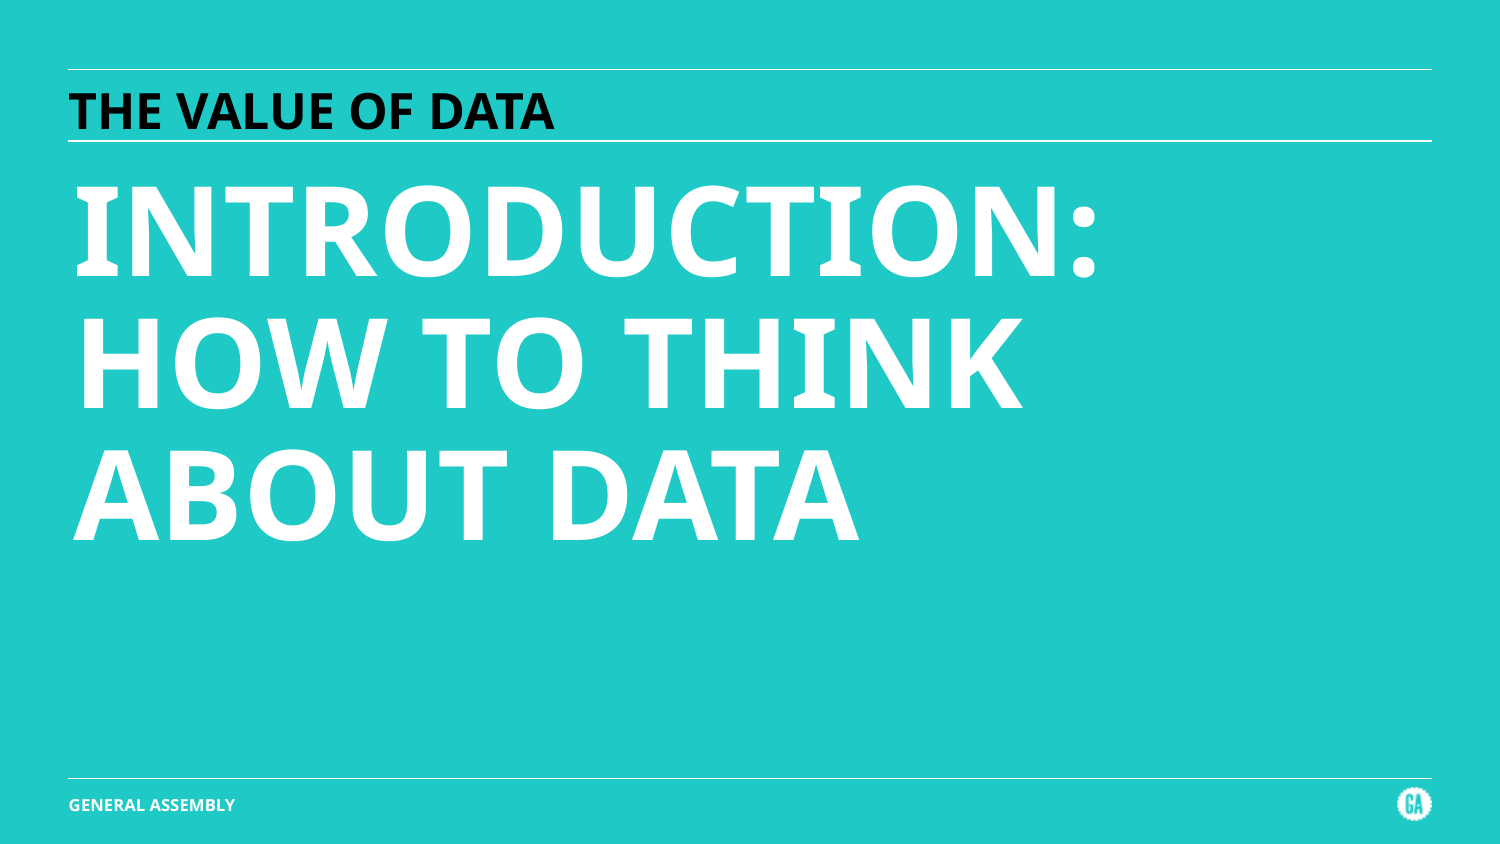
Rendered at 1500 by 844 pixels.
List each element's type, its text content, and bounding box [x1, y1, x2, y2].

picture [1397, 787, 1432, 821]
title THE VALUE OF DATA [57, 32, 1423, 196]
text_box INTRODUCTION: HOW TO THINK ABOUT DATA [73, 170, 1427, 495]
